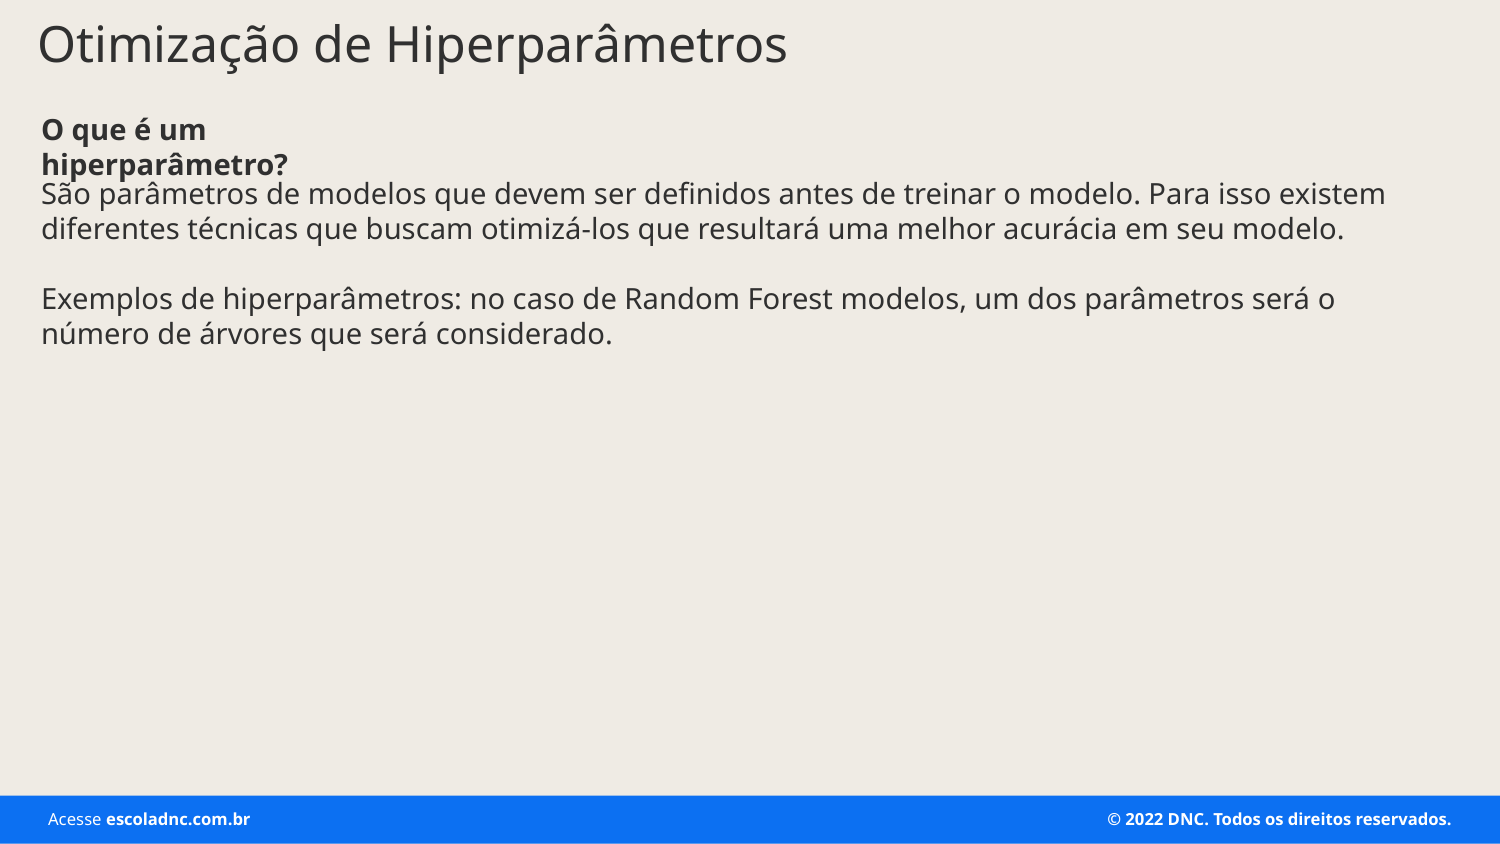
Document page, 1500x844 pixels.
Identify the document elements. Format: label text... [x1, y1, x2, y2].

text_box O que é um hiperparâmetro? [26, 103, 468, 167]
title Otimização de Hiperparâmetros [26, 11, 937, 82]
text_box São parâmetros de modelos que devem ser definidos antes de treinar o modelo. Para isso existem diferentes técnicas que buscam otimizá-los que resultará uma melhor acurácia em seu modelo. Exemplos de hiperparâmetros: no caso de Random Forest modelos, um dos parâmetros será o número de árvores que será considerado. [26, 167, 1447, 358]
